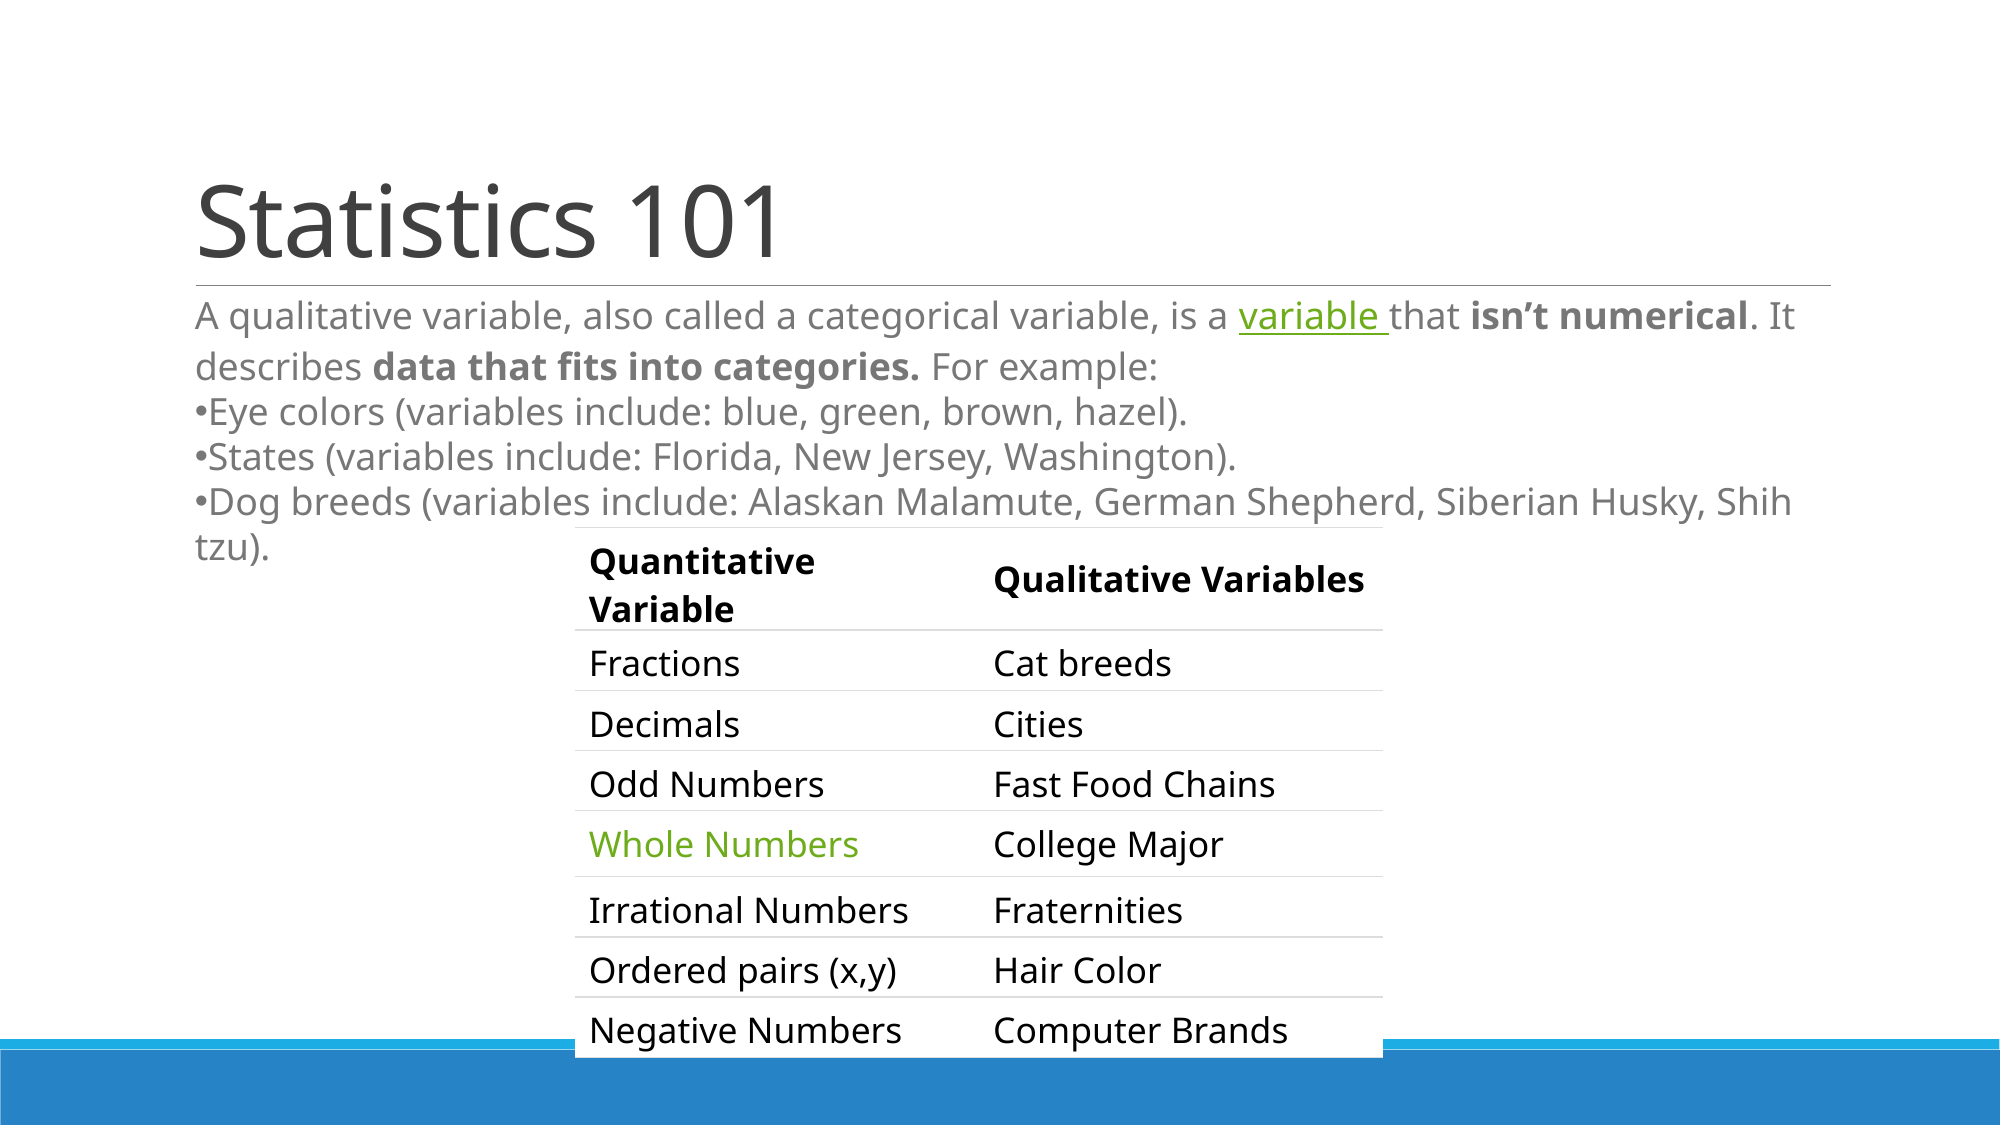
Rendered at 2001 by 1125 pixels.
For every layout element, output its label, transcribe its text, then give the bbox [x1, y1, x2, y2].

table_cell Fraternities [979, 877, 1383, 936]
text_box A qualitative variable, also called a categorical variable, is a variable that isn’t numerical. It describes data that fits into categories. For example: Eye colors (variables include: blue, green, brown, hazel). States (variables include: Florida, New Jersey, Washington). Dog breeds (variables include: Alaskan Malamute, German Shepherd, Siberian Husky, Shih tzu). [179, 284, 1830, 576]
table_cell Cat breeds [979, 631, 1383, 690]
table_header Quantitative Variable [575, 528, 979, 629]
table_cell Irrational Numbers [575, 877, 979, 936]
table_cell Ordered pairs (x,y) [575, 938, 979, 996]
table_cell Hair Color [979, 938, 1383, 996]
table_cell Decimals [575, 691, 979, 750]
title Statistics 101 [180, 47, 1830, 284]
table_cell Negative Numbers [575, 998, 979, 1057]
table_cell Fractions [575, 631, 979, 690]
table_cell Whole Numbers [575, 811, 979, 876]
table_cell Computer Brands [979, 998, 1383, 1057]
table_cell Fast Food Chains [979, 751, 1383, 810]
table_cell Cities [979, 691, 1383, 750]
table_header Qualitative Variables [979, 528, 1383, 629]
table_cell Odd Numbers [575, 751, 979, 810]
table_cell College Major [979, 811, 1383, 876]
